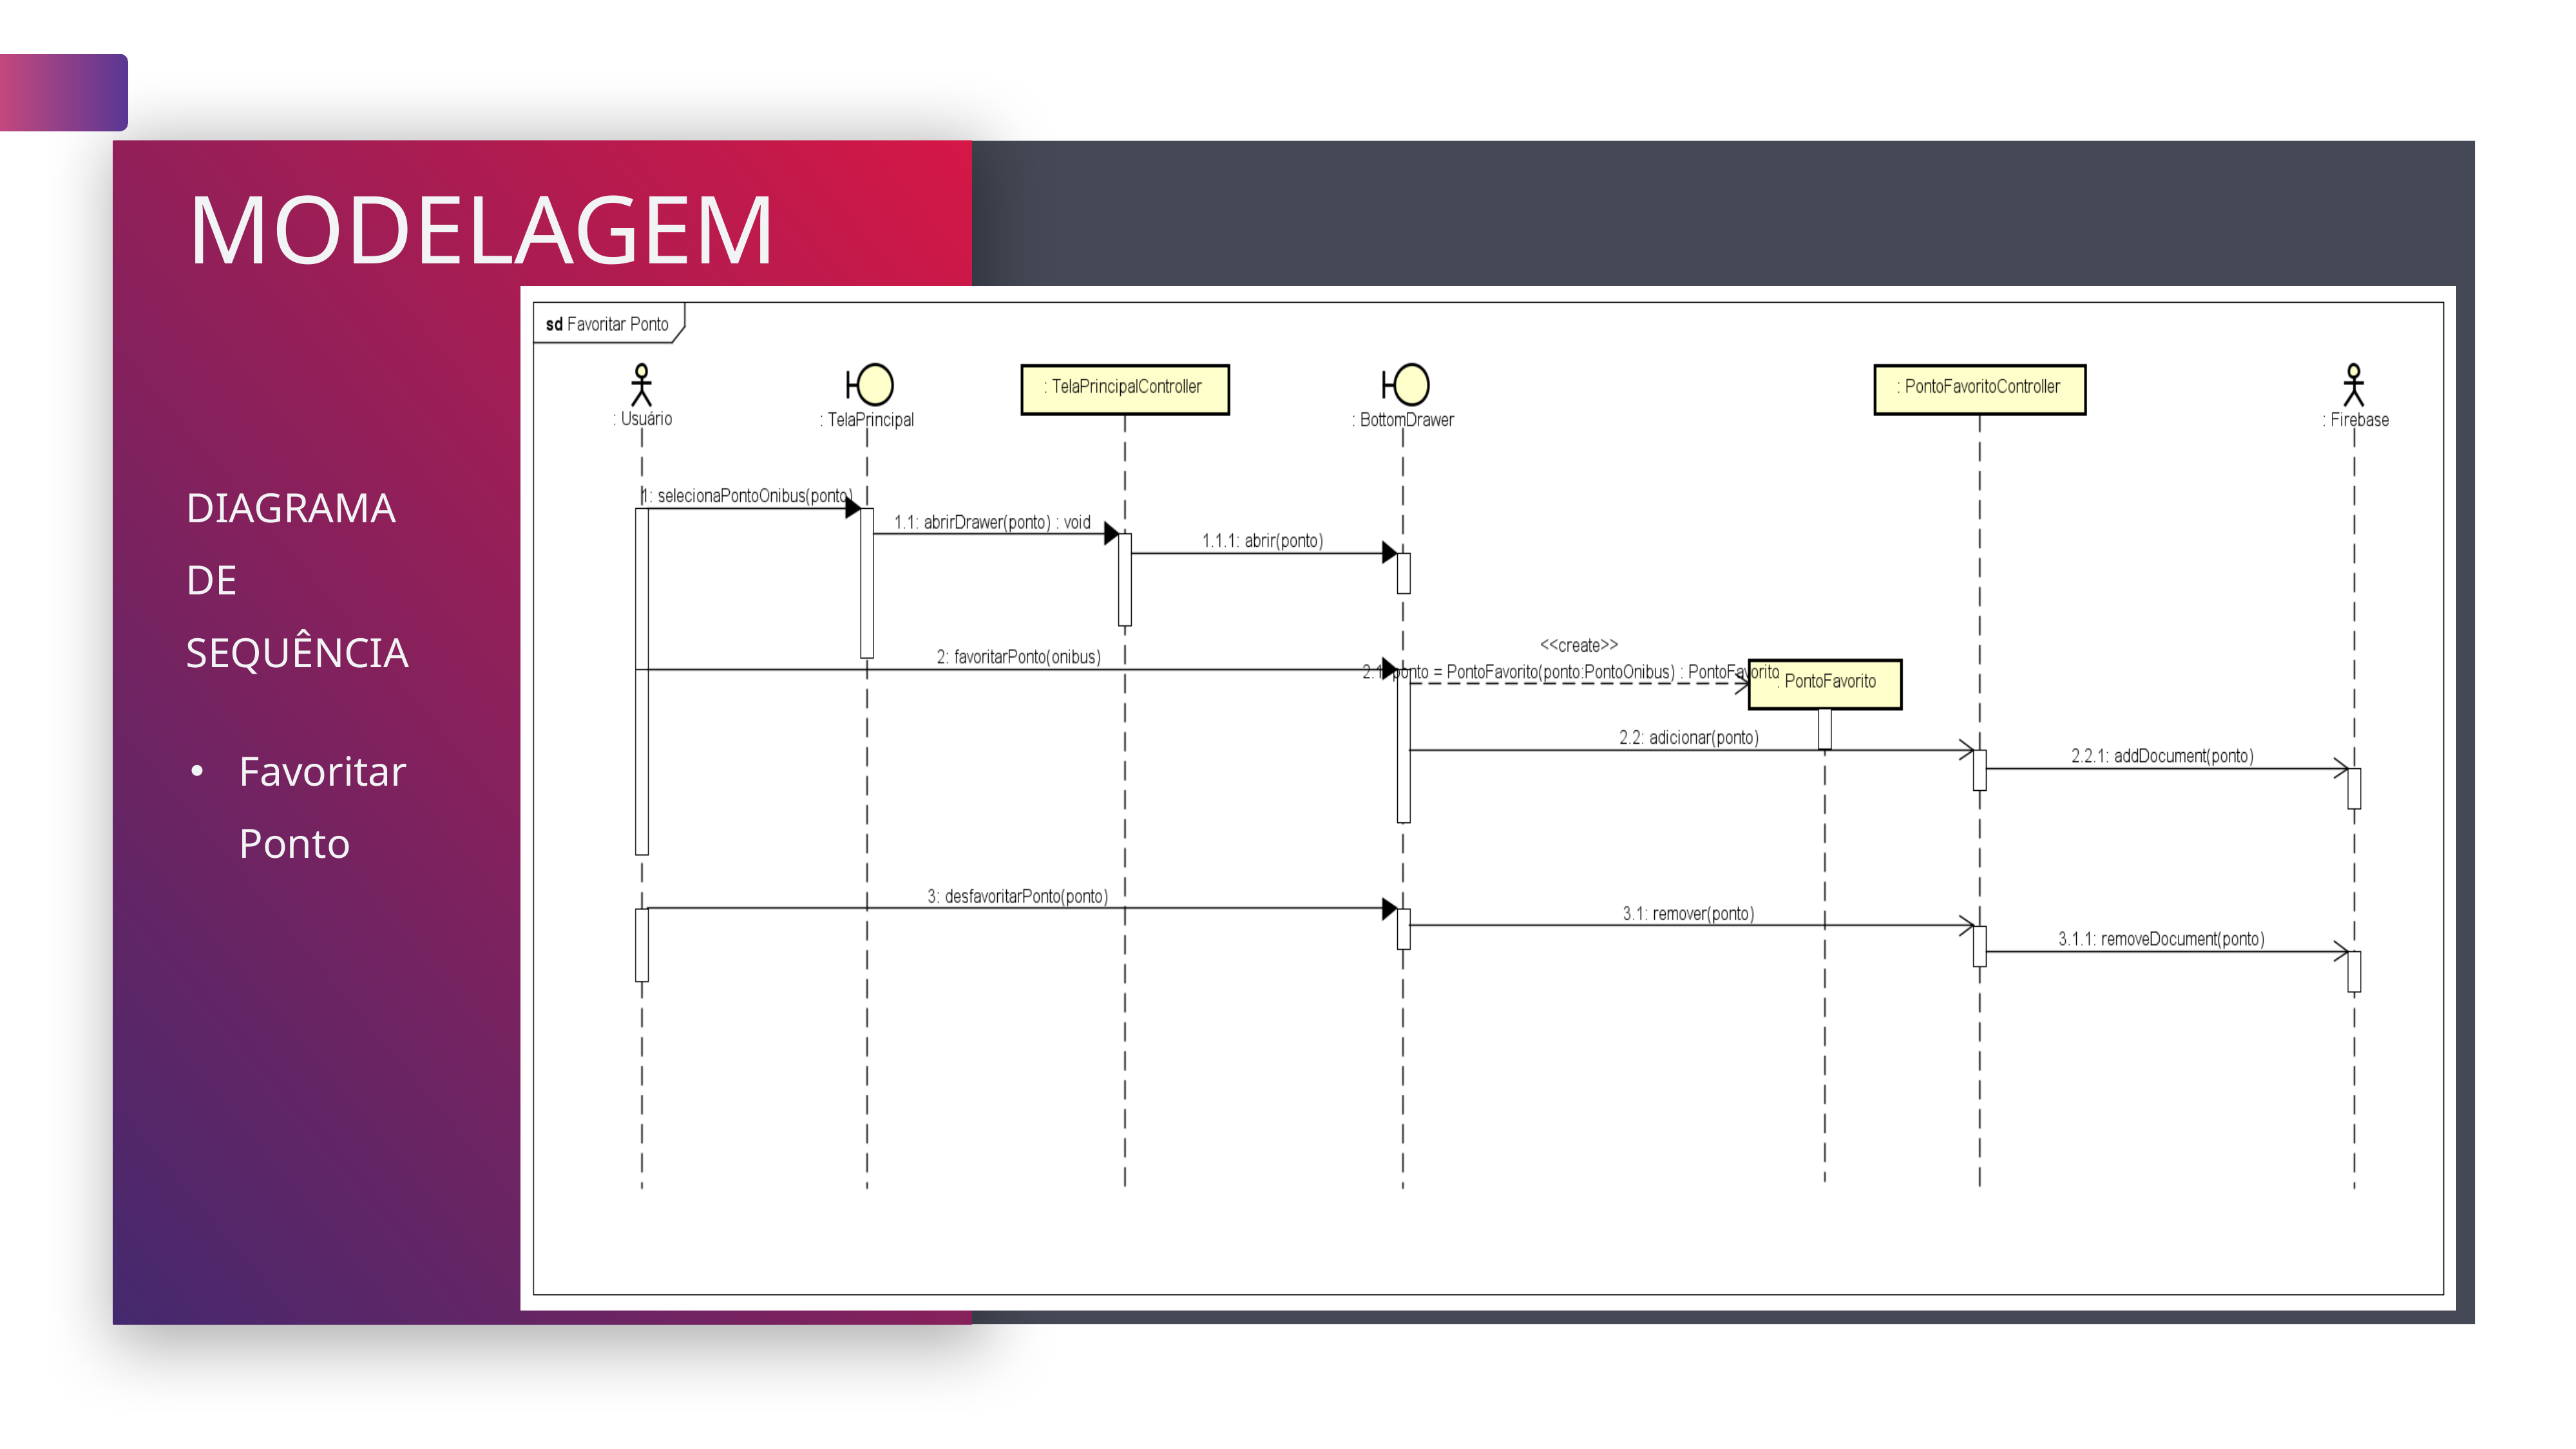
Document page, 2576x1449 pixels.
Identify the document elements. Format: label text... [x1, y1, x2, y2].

text_box [1020, 140, 2476, 1325]
text_box DIAGRAMA DE SEQUÊNCIA [177, 453, 511, 681]
text_box Favoritar Ponto [180, 717, 516, 871]
picture [520, 286, 2456, 1311]
slide_number [0, 53, 129, 131]
text_box MODELAGEM [177, 165, 895, 288]
text_box [112, 140, 973, 1325]
